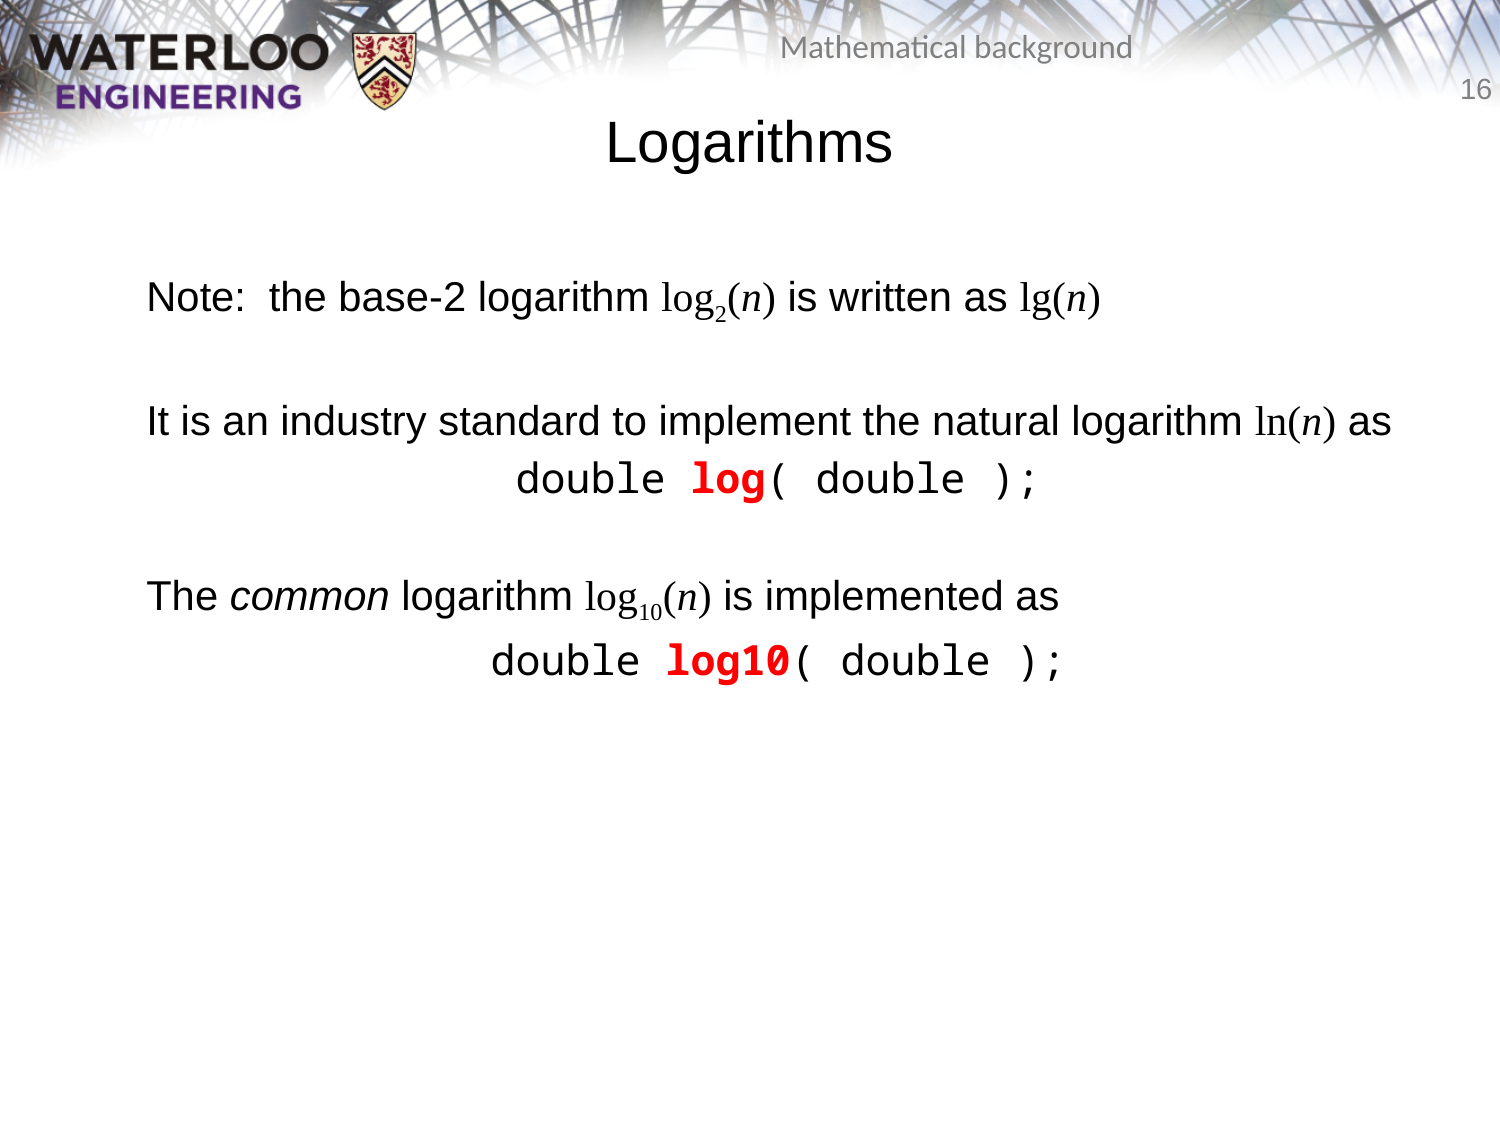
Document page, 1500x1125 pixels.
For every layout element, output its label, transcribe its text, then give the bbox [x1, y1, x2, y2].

picture [0, 0, 1500, 1125]
title Logarithms [74, 44, 1426, 233]
list Note: the base-2 logarithm log2(n) is written as lg(n) It is an industry standard to implement the natural logarithm ln(n) as double log( double ); The common logarithm log10(n) is implemented as double log10( double ); [74, 262, 1426, 1006]
